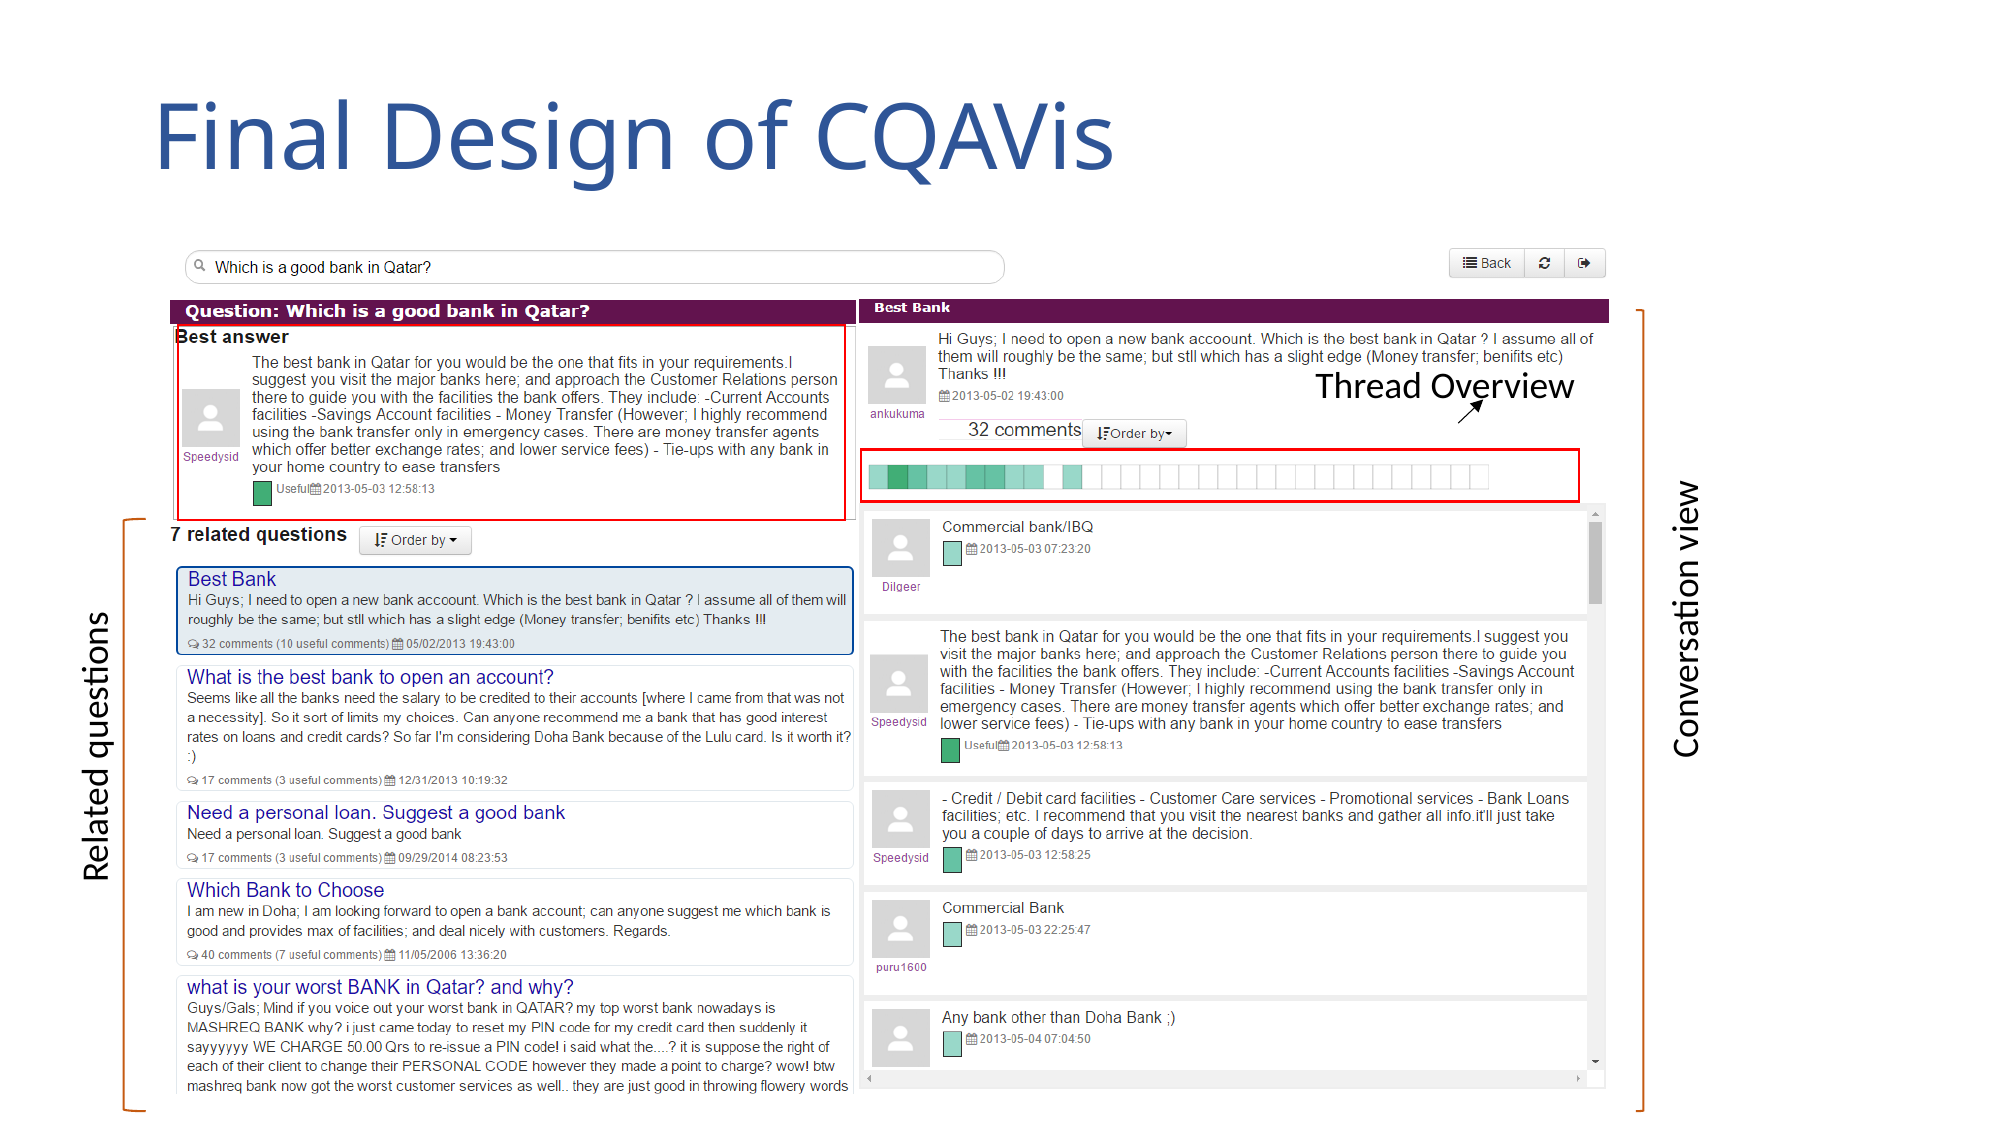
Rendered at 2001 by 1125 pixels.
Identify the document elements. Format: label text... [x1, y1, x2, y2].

title Final Design of CQAVis [137, 31, 1863, 249]
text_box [1458, 399, 1484, 424]
text_box Conversation view [1653, 465, 1713, 774]
text_box [1635, 309, 1644, 1112]
text_box [123, 518, 146, 1112]
picture [165, 246, 1609, 1094]
text_box Related questions [62, 596, 123, 898]
